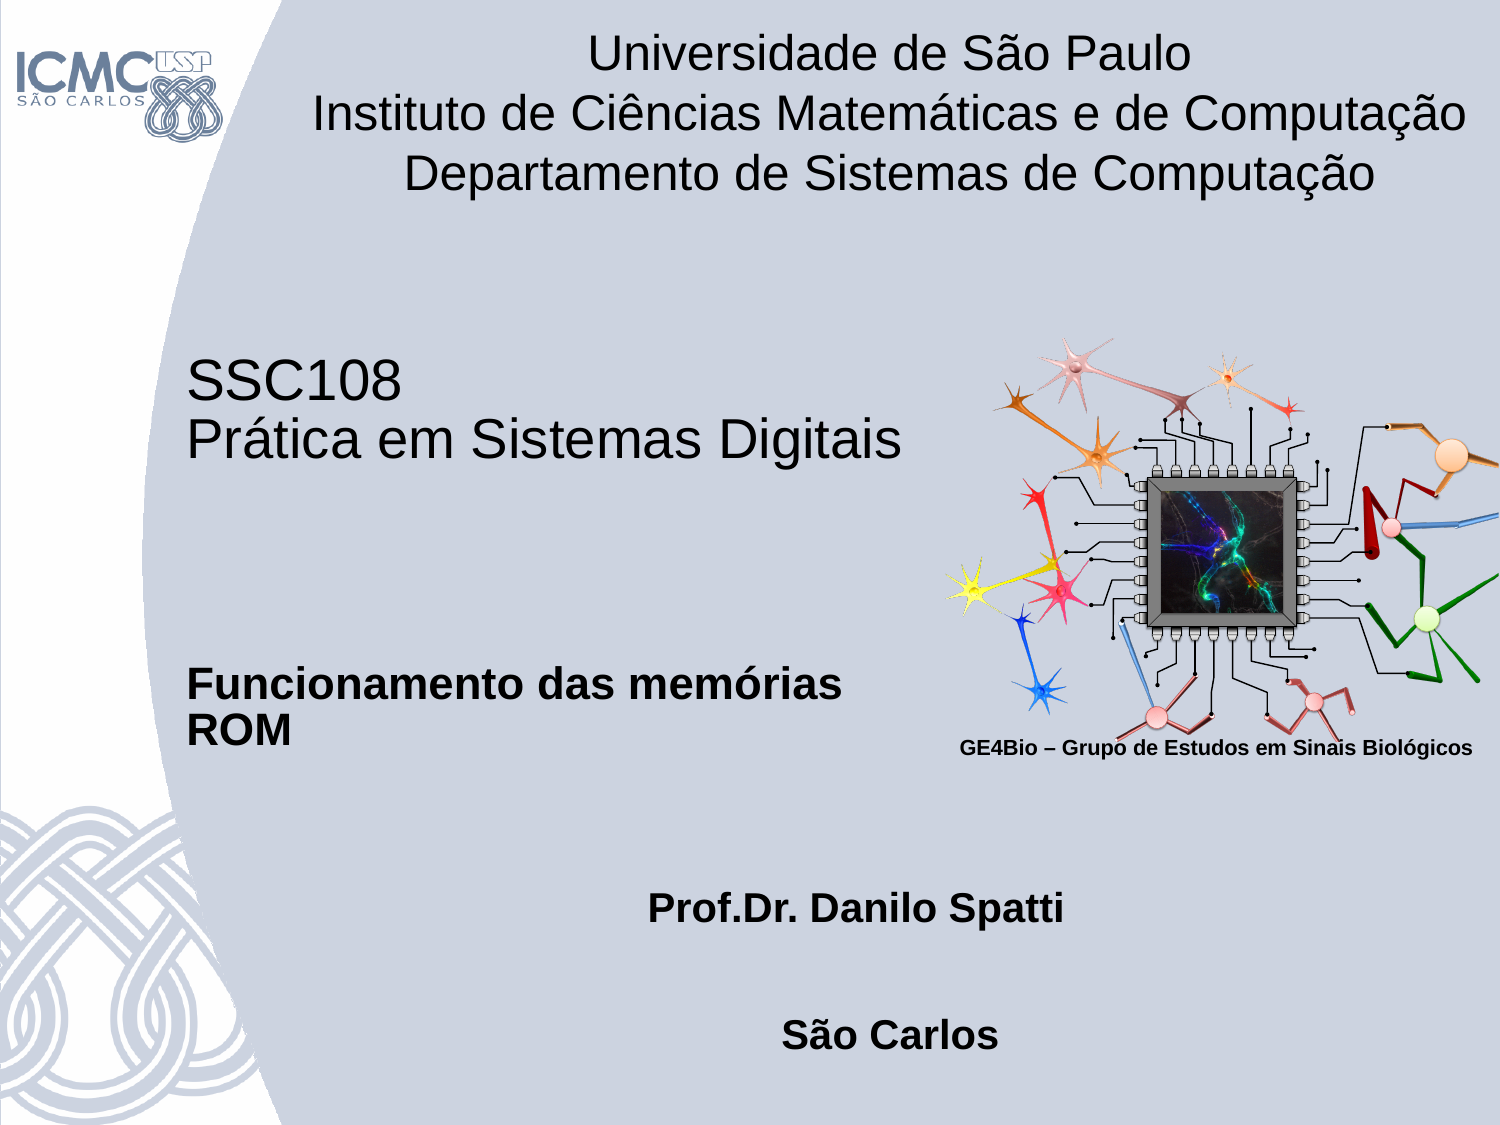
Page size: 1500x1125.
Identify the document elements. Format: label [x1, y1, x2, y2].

picture [0, 0, 1500, 1125]
text_box [944, 337, 1499, 769]
